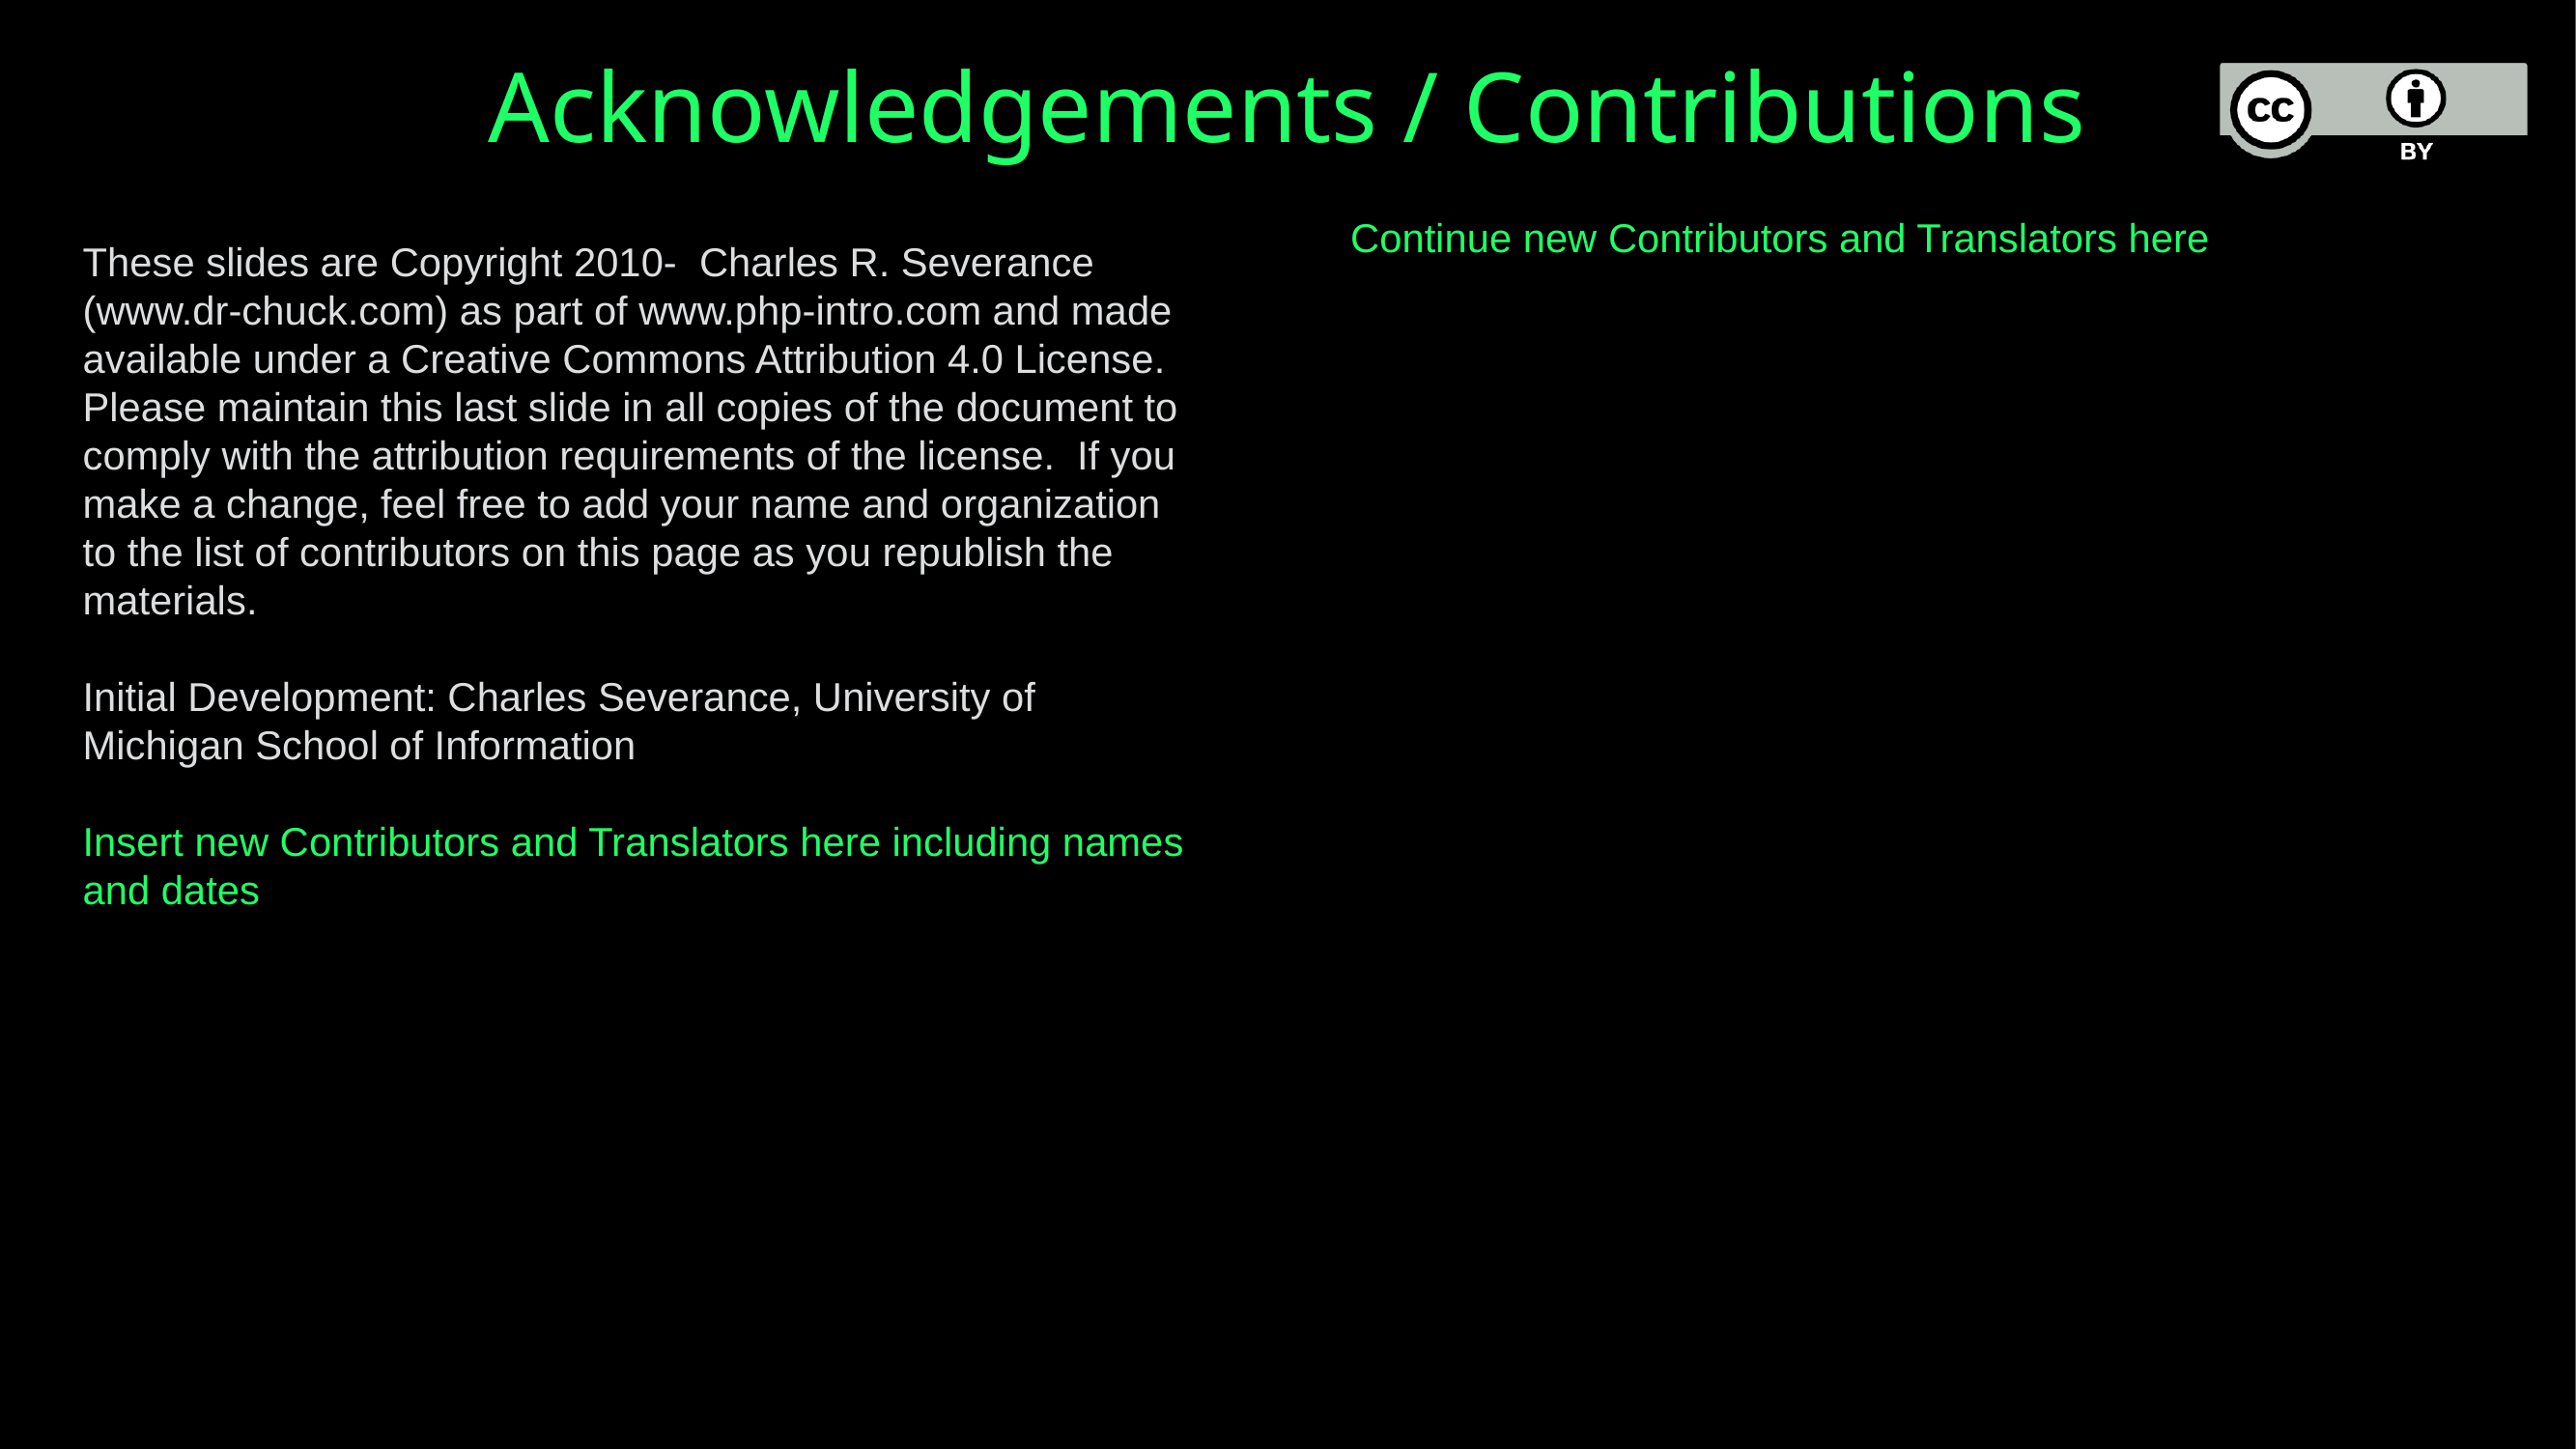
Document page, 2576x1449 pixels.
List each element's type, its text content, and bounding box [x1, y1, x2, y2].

picture [2217, 60, 2530, 167]
text_box These slides are Copyright 2010- Charles R. Severance (www.dr-chuck.com) as part of www.php-intro.com and made available under a Creative Commons Attribution 4.0 License. Please maintain this last slide in all copies of the document to comply with the attribution requirements of the license. If you make a change, feel free to add your name and organization to the list of contributors on this page as you republish the materials. Initial Development: Charles Severance, University of Michigan School of Information Insert new Contributors and Translators here including names and dates [68, 229, 1203, 1404]
text_box Continue new Contributors and Translators here [1336, 205, 2472, 1379]
title Acknowledgements / Contributions [239, 38, 2337, 170]
